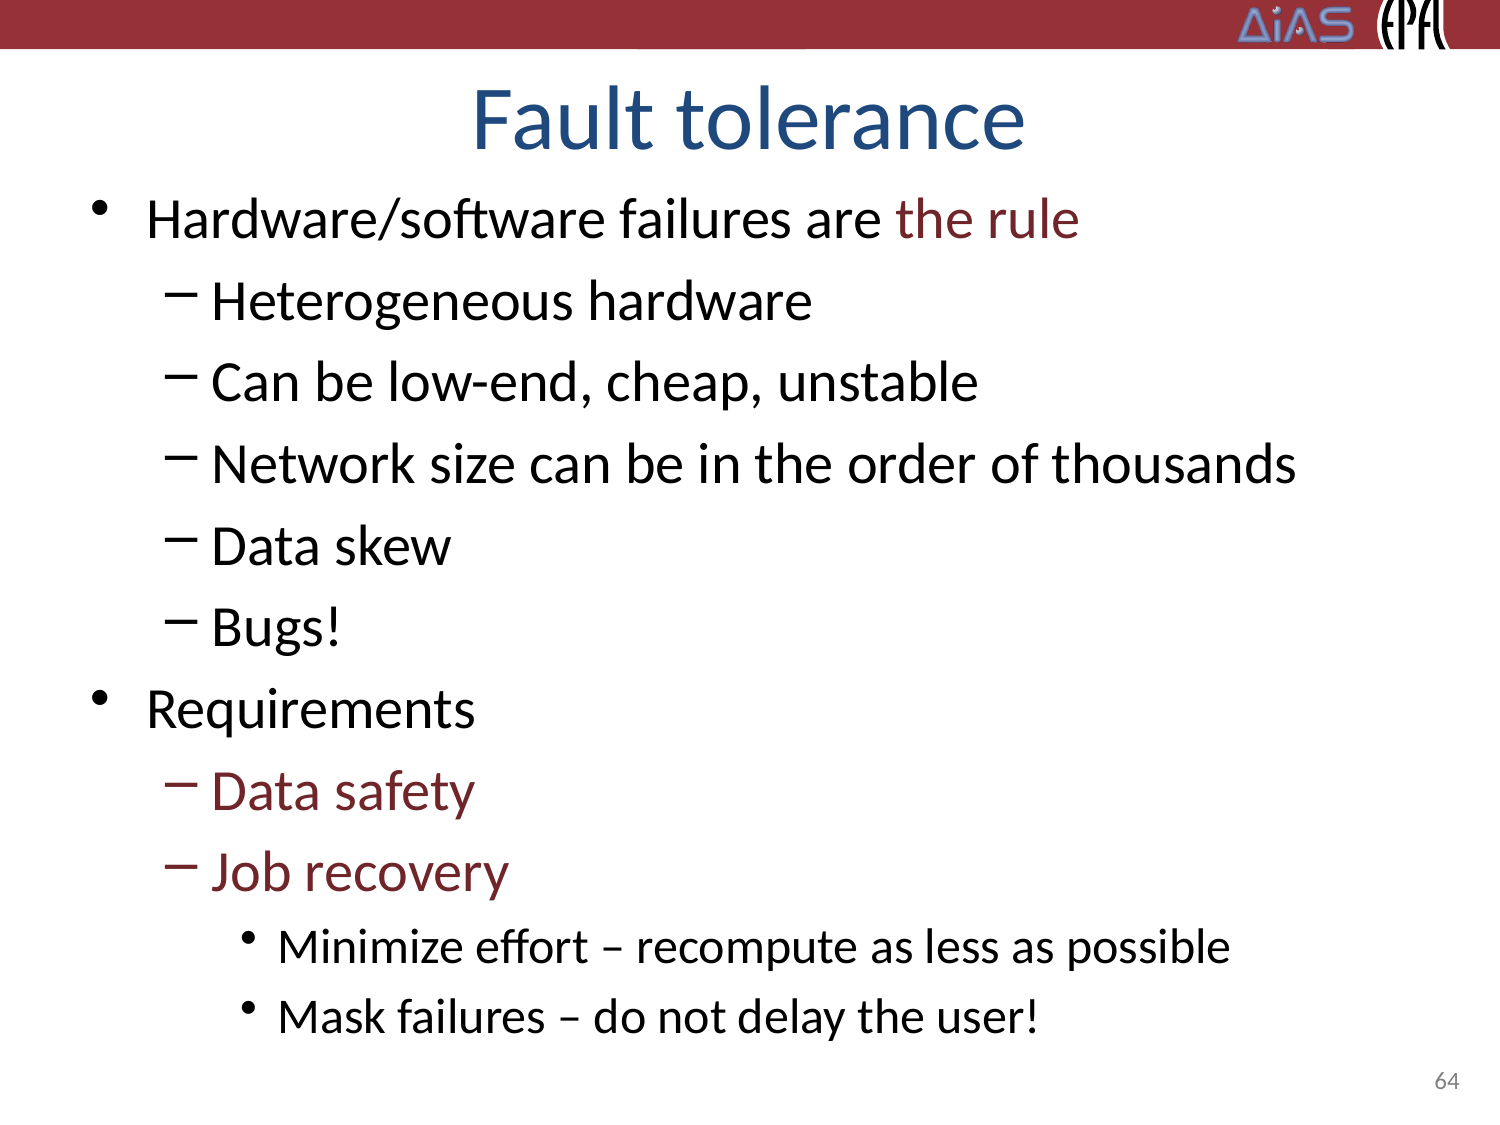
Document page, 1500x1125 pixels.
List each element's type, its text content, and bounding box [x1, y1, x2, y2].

title Fault tolerance [74, 44, 1426, 172]
slide_number 64 [1074, 1024, 1476, 1103]
list Hardware/software failures are the rule Heterogeneous hardware Can be low-end, cheap, unstable Network size can be in the order of thousands Data skew Bugs! Requirements Data safety Job recovery Minimize effort – recompute as less as possible Mask failures – do not delay the user! [74, 172, 1448, 1056]
picture [1234, 3, 1357, 44]
